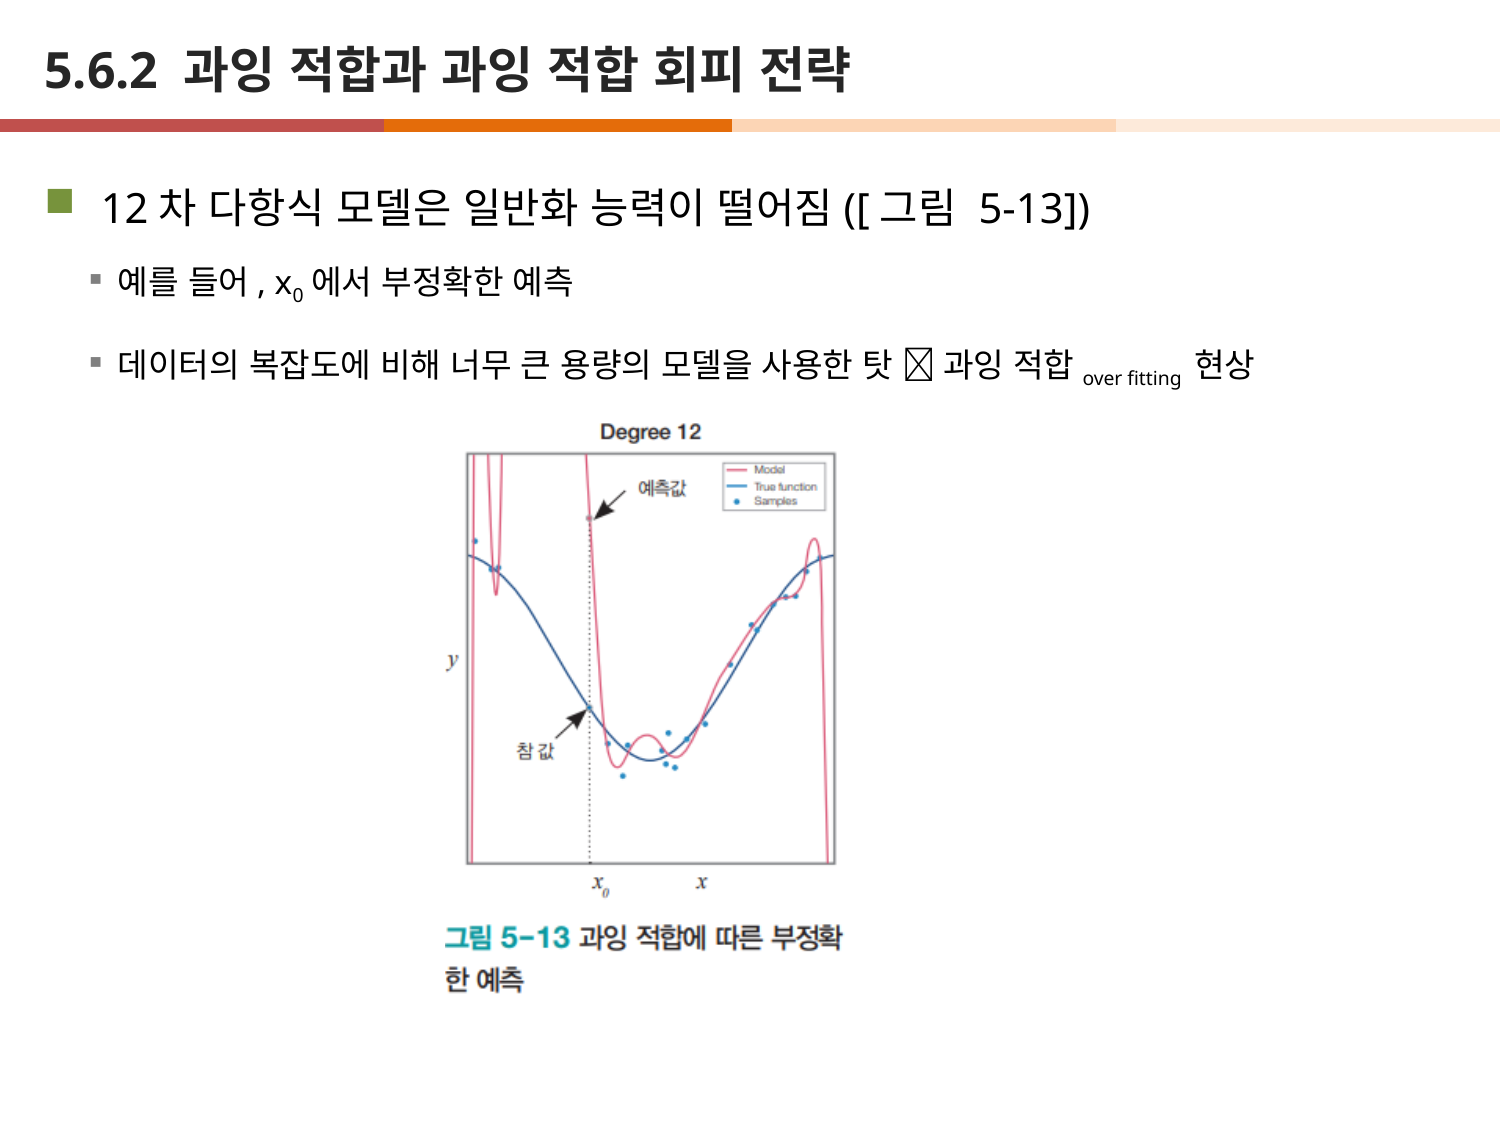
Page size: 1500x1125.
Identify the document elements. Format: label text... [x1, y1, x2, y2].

list 12차 다항식 모델은 일반화 능력이 떨어짐([그림 5-13]) 예를 들어, x0에서 부정확한 예측 데이터의 복잡도에 비해 너무 큰 용량의 모델을 사용한 탓  과잉 적합over fitting 현상 [29, 148, 1471, 1083]
title 5.6.2 과잉 적합과 과잉 적합 회피 전략 [29, 23, 1270, 114]
picture [445, 408, 854, 1007]
